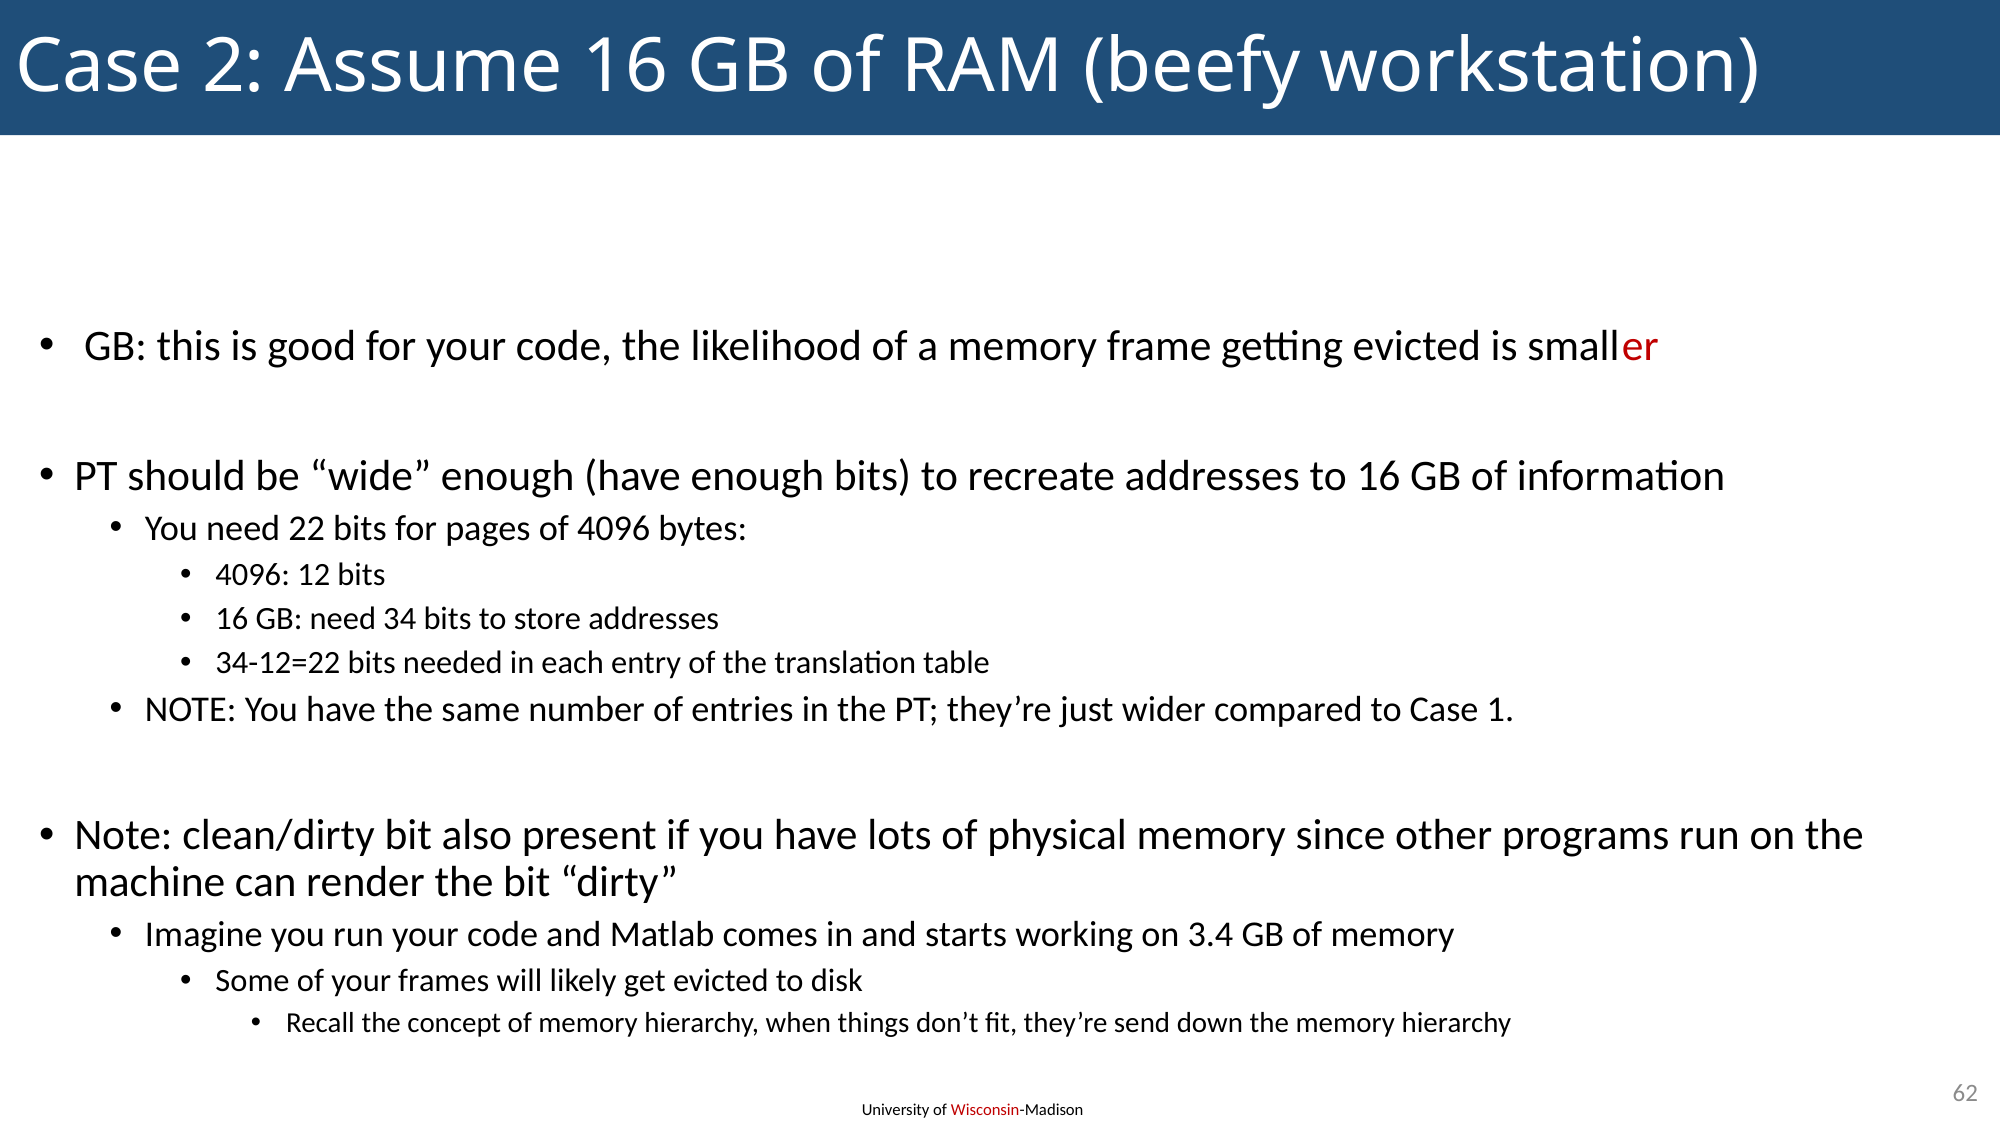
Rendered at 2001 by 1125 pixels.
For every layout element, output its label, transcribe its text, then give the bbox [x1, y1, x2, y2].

slide_number 62 [1879, 1069, 1994, 1114]
title Case 2: Assume 16 GB of RAM (beefy workstation) [0, 0, 2000, 136]
